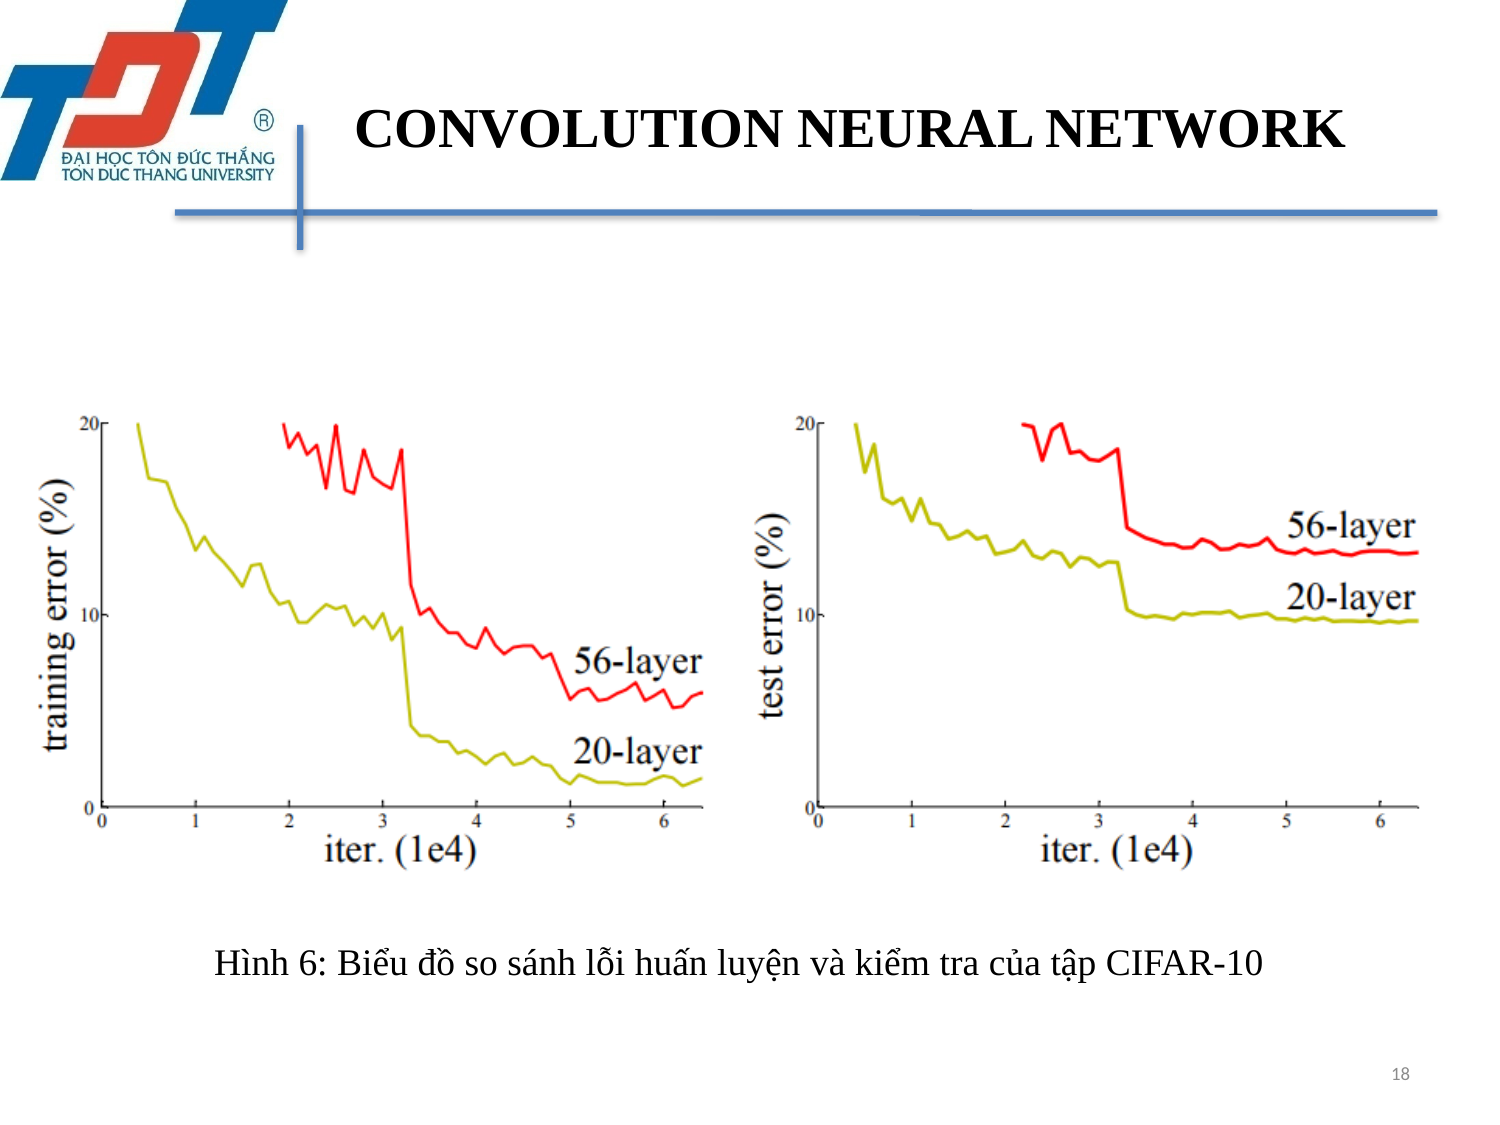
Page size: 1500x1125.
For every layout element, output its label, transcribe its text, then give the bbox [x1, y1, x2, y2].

picture [0, 382, 1500, 879]
title CONVOLUTION NEURAL NETWORK [174, 31, 1500, 219]
picture [0, 0, 288, 181]
text_box Hình 6: Biểu đồ so sánh lỗi huấn luyện và kiểm tra của tập CIFAR-10 [174, 930, 1304, 990]
slide_number 18 [1074, 1042, 1425, 1103]
